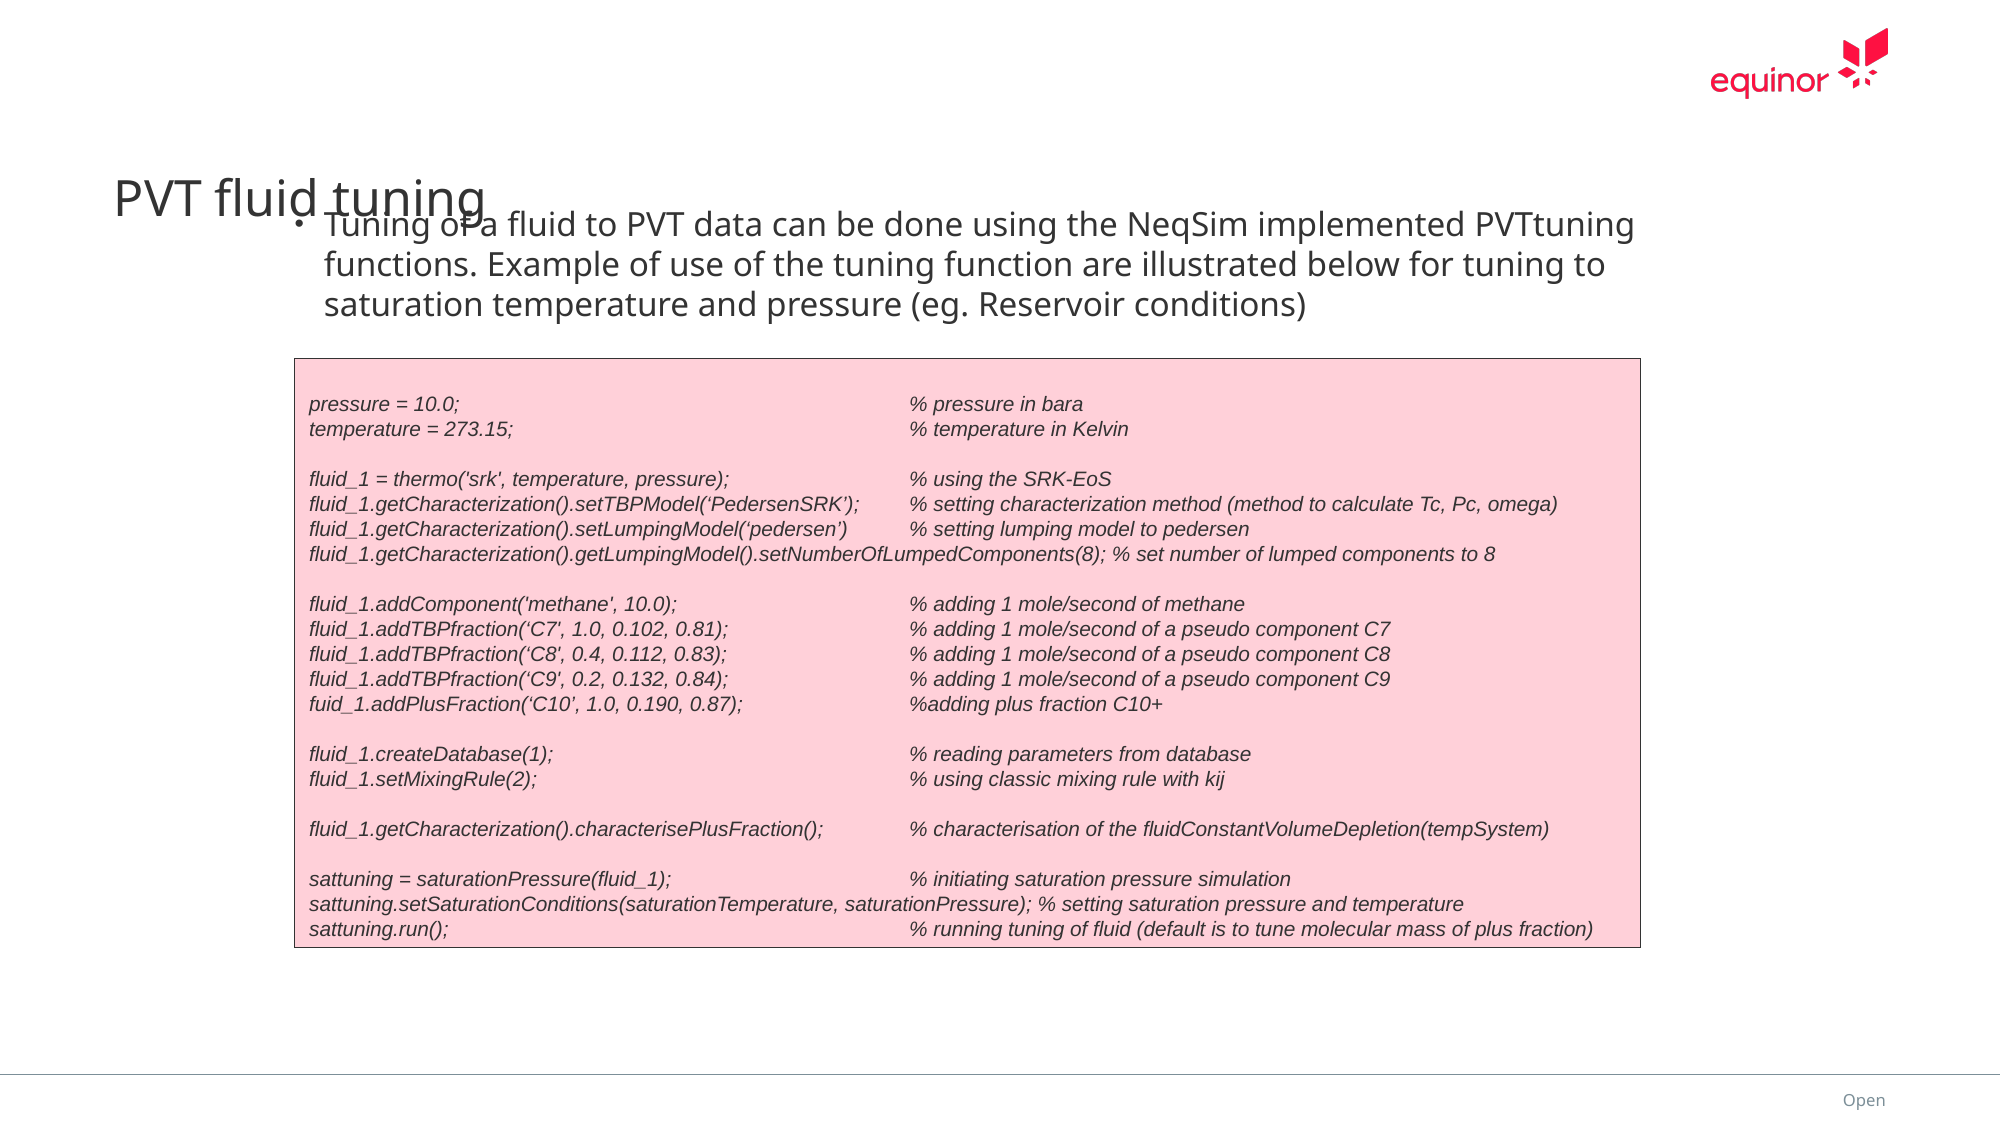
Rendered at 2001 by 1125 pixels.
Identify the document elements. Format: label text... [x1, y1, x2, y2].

list Tuning of a fluid to PVT data can be done using the NeqSim implemented PVTtuning functions. Example of use of the tuning function are illustrated below for tuning to saturation temperature and pressure (eg. Reservoir conditions) [294, 203, 1712, 912]
title PVT fluid tuning [114, 131, 1886, 321]
text_box pressure = 10.0; % pressure in bara temperature = 273.15; % temperature in Kelvin fluid_1 = thermo('srk', temperature, pressure); % using the SRK-EoS fluid_1.getCharacterization().setTBPModel(‘PedersenSRK’); % setting characterization method (method to calculate Tc, Pc, omega) fluid_1.getCharacterization().setLumpingModel(‘pedersen’) % setting lumping model to pedersen fluid_1.getCharacterization().getLumpingModel().setNumberOfLumpedComponents(8); % set number of lumped components to 8 fluid_1.addComponent('methane', 10.0); % adding 1 mole/second of methane fluid_1.addTBPfraction(‘C7', 1.0, 0.102, 0.81); % adding 1 mole/second of a pseudo component C7 fluid_1.addTBPfraction(‘C8', 0.4, 0.112, 0.83); % adding 1 mole/second of a pseudo component C8 fluid_1.addTBPfraction(‘C9', 0.2, 0.132, 0.84); % adding 1 mole/second of a pseudo component C9 fuid_1.addPlusFraction(‘C10’, 1.0, 0.190, 0.87); %adding plus fraction C10+ fluid_1.createDatabase(1); % reading parameters from database fluid_1.setMixingRule(2); % using classic mixing rule with kij fluid_1.getCharacterization().characterisePlusFraction(); % characterisation of the fluidConstantVolumeDepletion(tempSystem) sattuning = saturationPressure(fluid_1); % initiating saturation pressure simulation sattuning.setSaturationConditions(saturationTemperature, saturationPressure); % setting saturation pressure and temperature sattuning.run(); % running tuning of fluid (default is to tune molecular mass of plus fraction) [294, 358, 1641, 948]
picture [1711, 28, 1888, 99]
